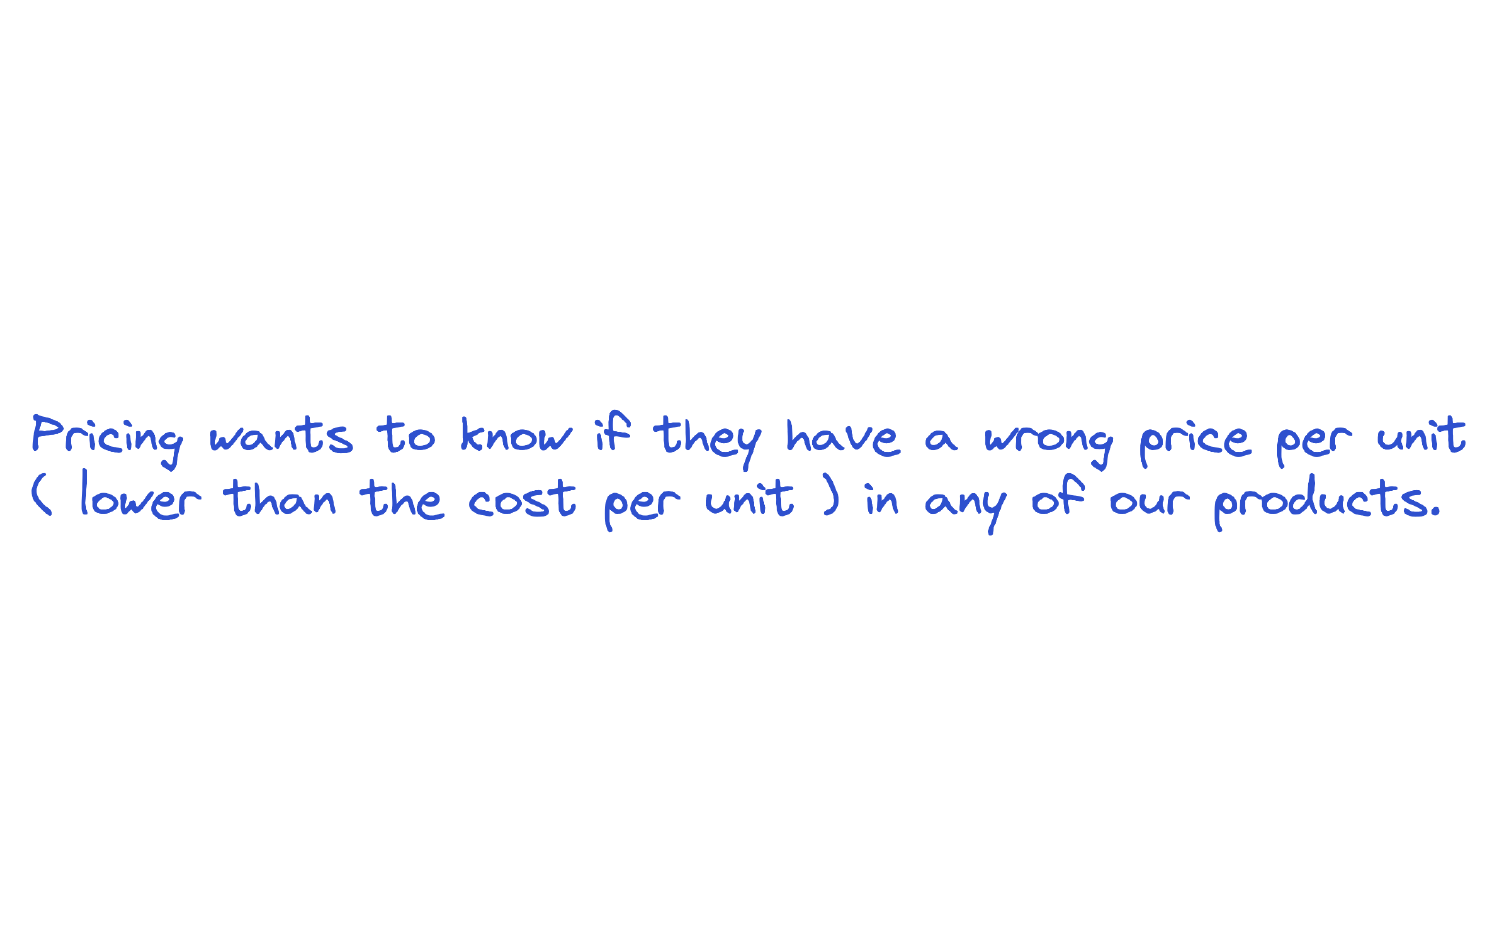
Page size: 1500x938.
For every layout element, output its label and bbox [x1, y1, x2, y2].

picture [24, 398, 1476, 540]
